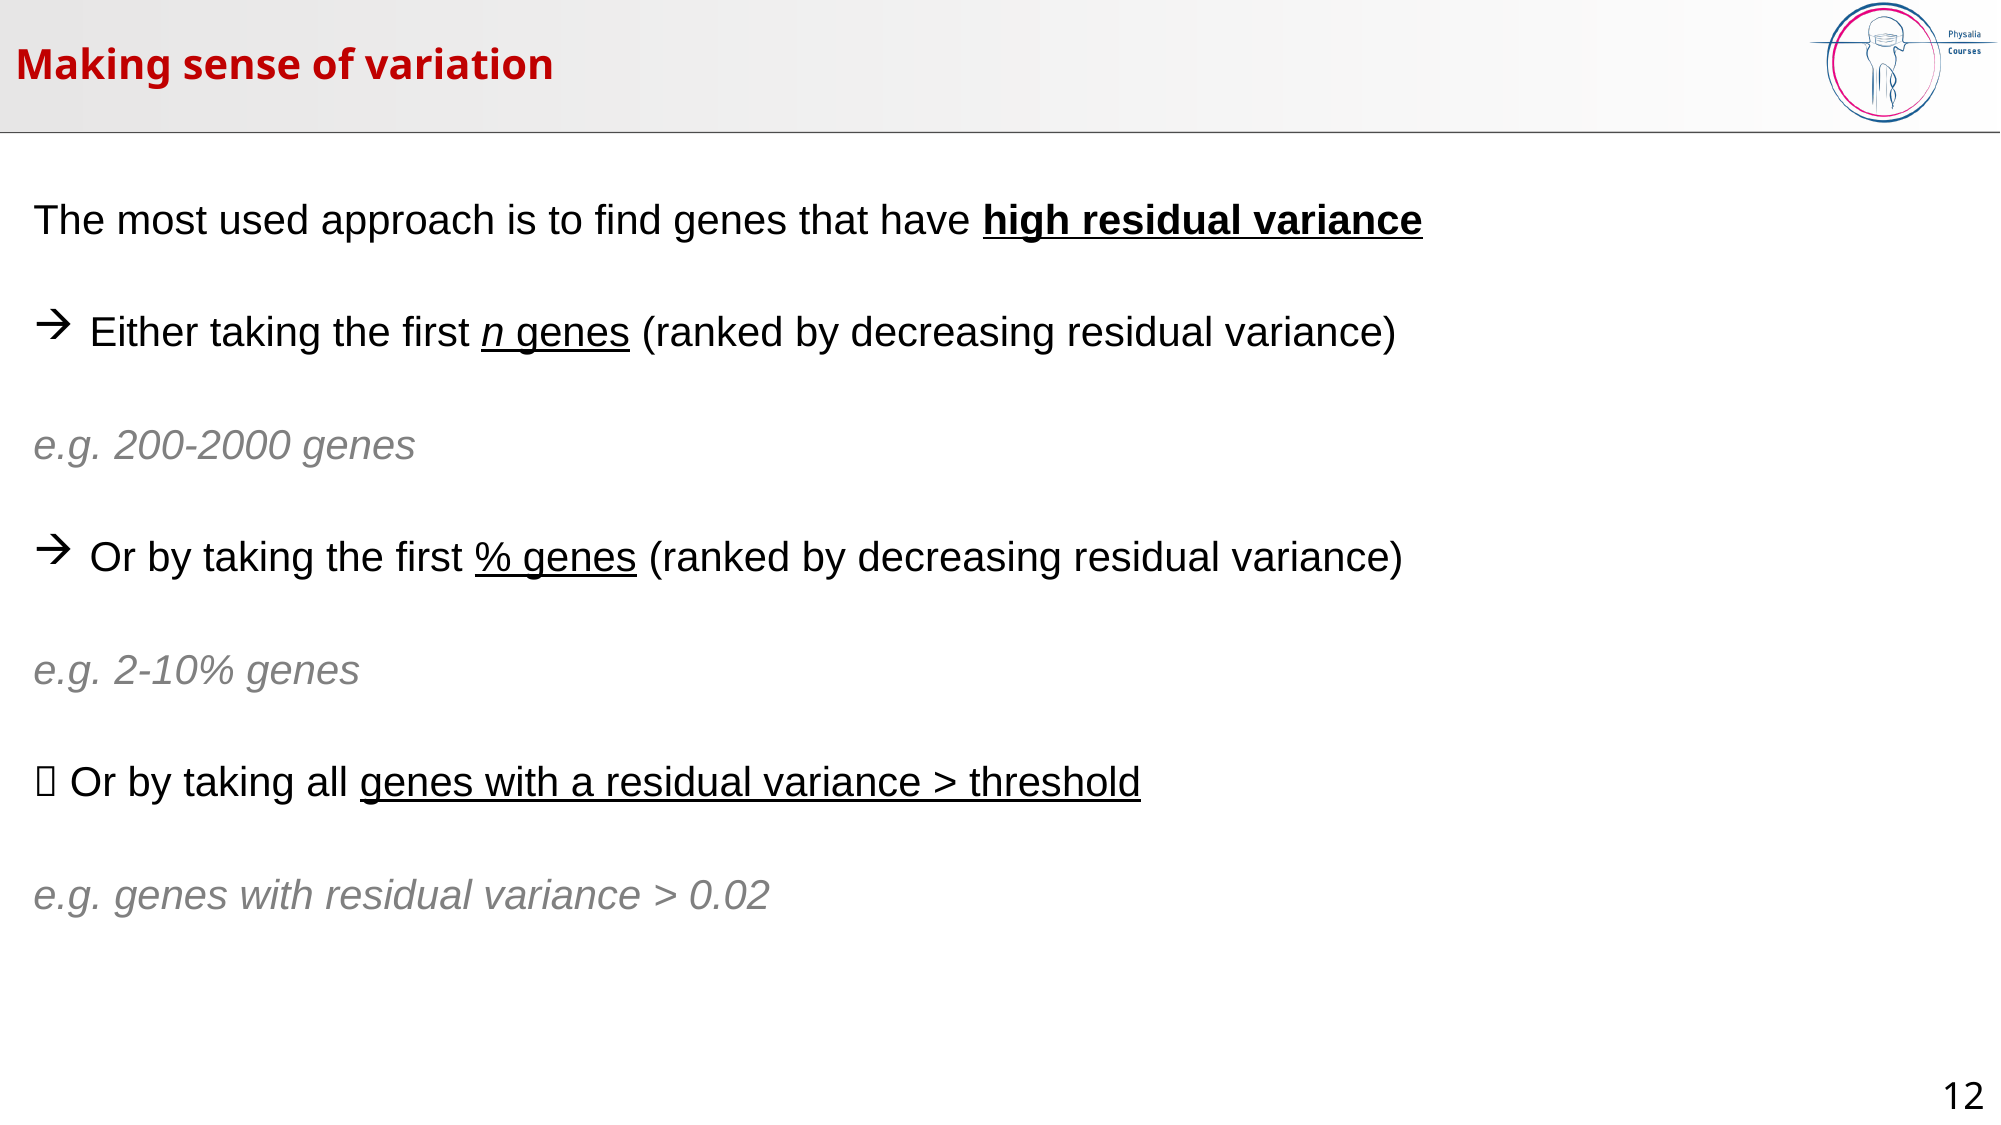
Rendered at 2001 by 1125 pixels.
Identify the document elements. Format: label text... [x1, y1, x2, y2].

text_box 12 [1549, 1067, 2000, 1125]
title Making sense of variation [0, 0, 2000, 132]
picture [1773, 0, 2000, 130]
list The most used approach is to find genes that have high residual variance Either taking the first n genes (ranked by decreasing residual variance) e.g. 200-2000 genes Or by taking the first % genes (ranked by decreasing residual variance) e.g. 2-10% genes  Or by taking all genes with a residual variance > threshold e.g. genes with residual variance > 0.02 [18, 160, 1975, 1049]
